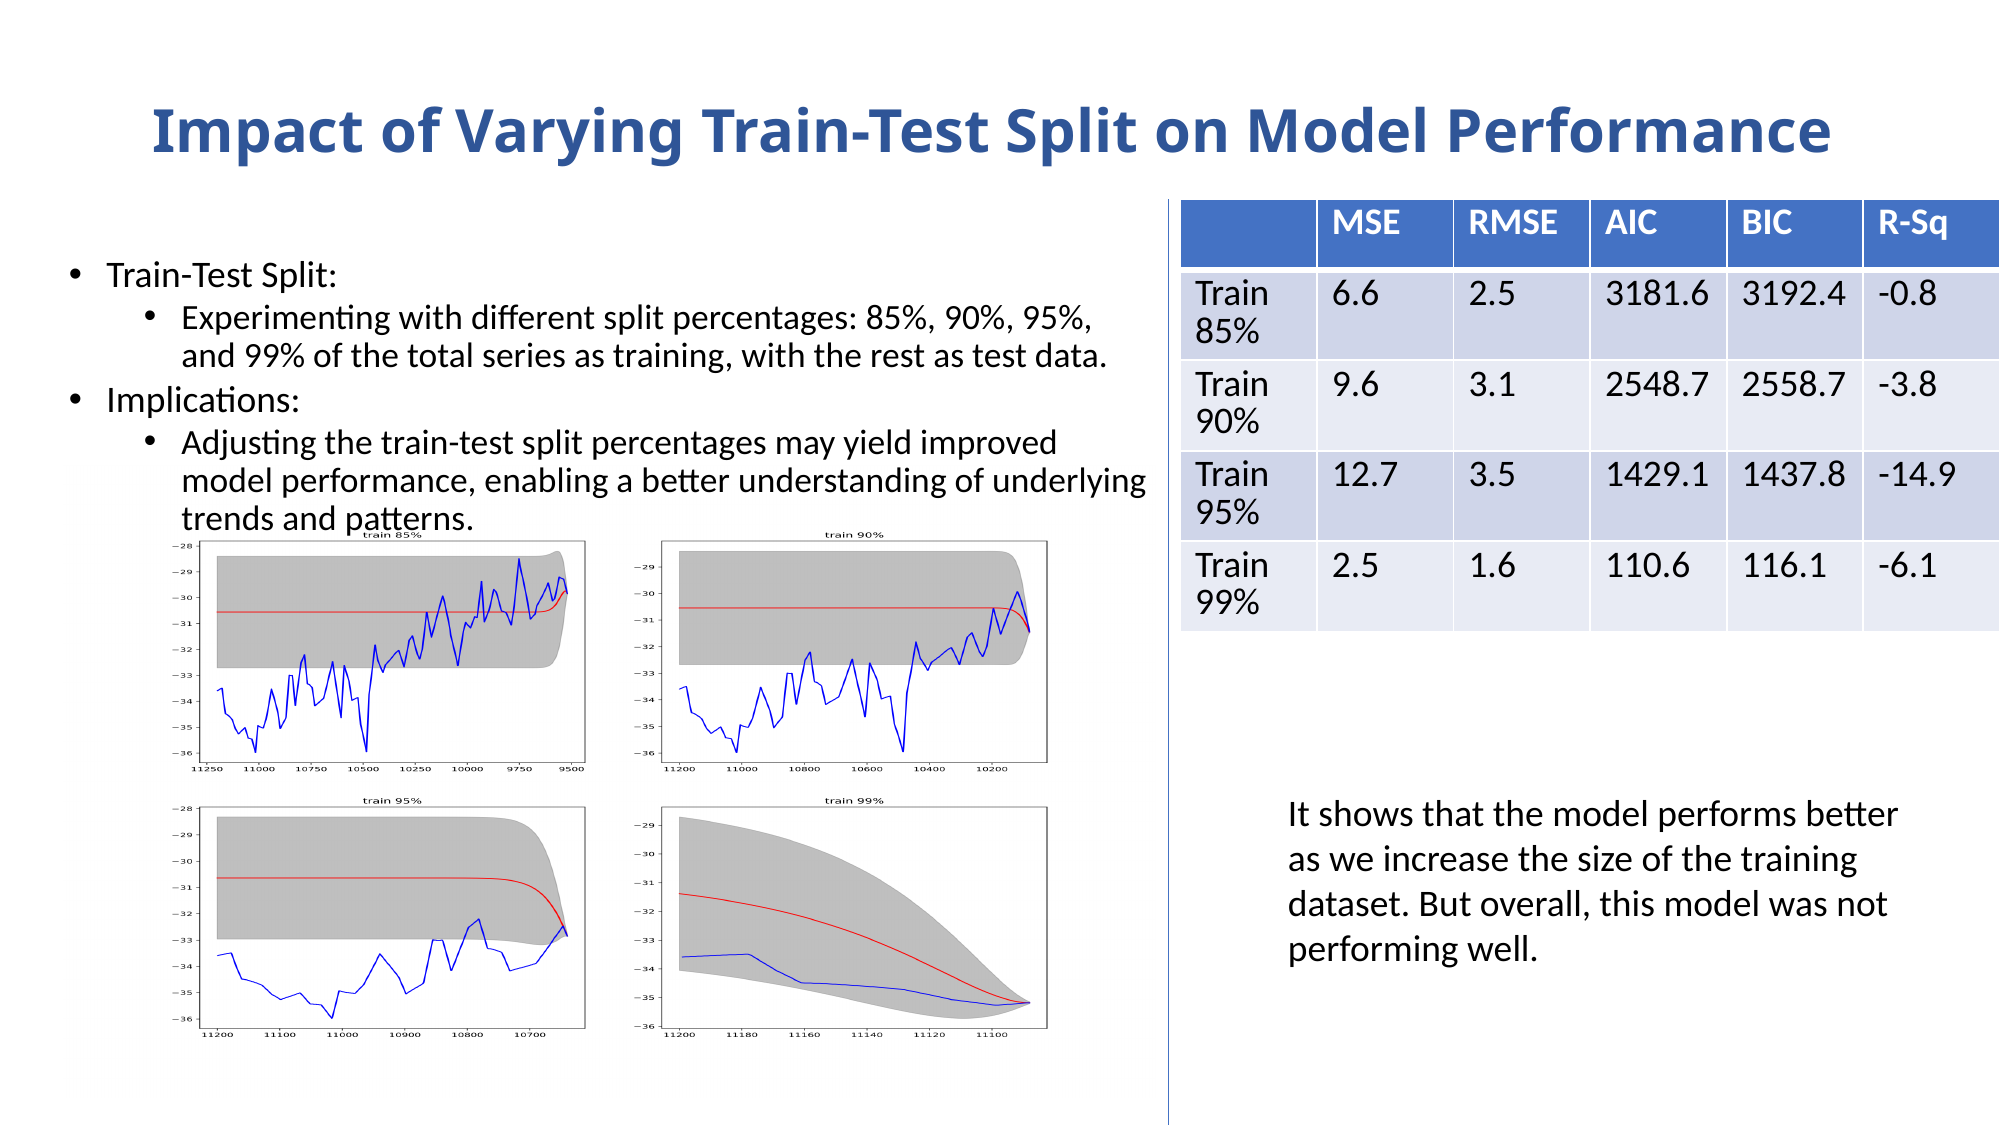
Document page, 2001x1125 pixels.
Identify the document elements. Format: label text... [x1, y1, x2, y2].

table_cell Train 90% [1181, 361, 1316, 450]
table_header AIC [1591, 200, 1726, 267]
table_cell Train 95% [1181, 452, 1316, 540]
table_cell -3.8 [1864, 361, 1999, 450]
title Impact of Varying Train-Test Split on Model Performance [137, 59, 1863, 278]
table_cell -0.8 [1864, 273, 1999, 359]
table_cell 2.5 [1318, 542, 1453, 631]
table_cell 6.6 [1318, 273, 1453, 359]
list Train-Test Split: Experimenting with different split percentages: 85%, 90%, 95%, and 99% of the total series as training, with the rest as test data. Implications: Adjusting the train-test split percentages may yield improved model performance, enabling a better understanding of underlying trends and patterns. [53, 248, 1166, 563]
table_cell 110.6 [1591, 542, 1726, 631]
table_cell 2.5 [1454, 273, 1589, 359]
table_cell Train 99% [1181, 542, 1316, 631]
table_cell 1429.1 [1591, 452, 1726, 540]
table_header R-Sq [1864, 200, 1999, 267]
table_cell 2558.7 [1728, 361, 1862, 450]
text_box It shows that the model performs better as we increase the size of the training dataset. But overall, this model was not performing well. [1273, 781, 1952, 977]
table_header [1181, 200, 1316, 267]
table_cell 12.7 [1318, 452, 1453, 540]
table_cell Train 85% [1181, 273, 1316, 359]
table_cell 116.1 [1728, 542, 1862, 631]
table_header RMSE [1454, 200, 1589, 267]
table_cell -6.1 [1864, 542, 1999, 631]
table_cell -14.9 [1864, 452, 1999, 540]
picture [63, 465, 1156, 1098]
table_cell 2548.7 [1591, 361, 1726, 450]
table_cell 3.5 [1454, 452, 1589, 540]
table_cell 1.6 [1454, 542, 1589, 631]
table_header BIC [1728, 200, 1862, 267]
table_cell 3.1 [1454, 361, 1589, 450]
table_cell 3192.4 [1728, 273, 1862, 359]
table_cell 1437.8 [1728, 452, 1862, 540]
table_cell 9.6 [1318, 361, 1453, 450]
table_cell 3181.6 [1591, 273, 1726, 359]
table_header MSE [1318, 200, 1453, 267]
